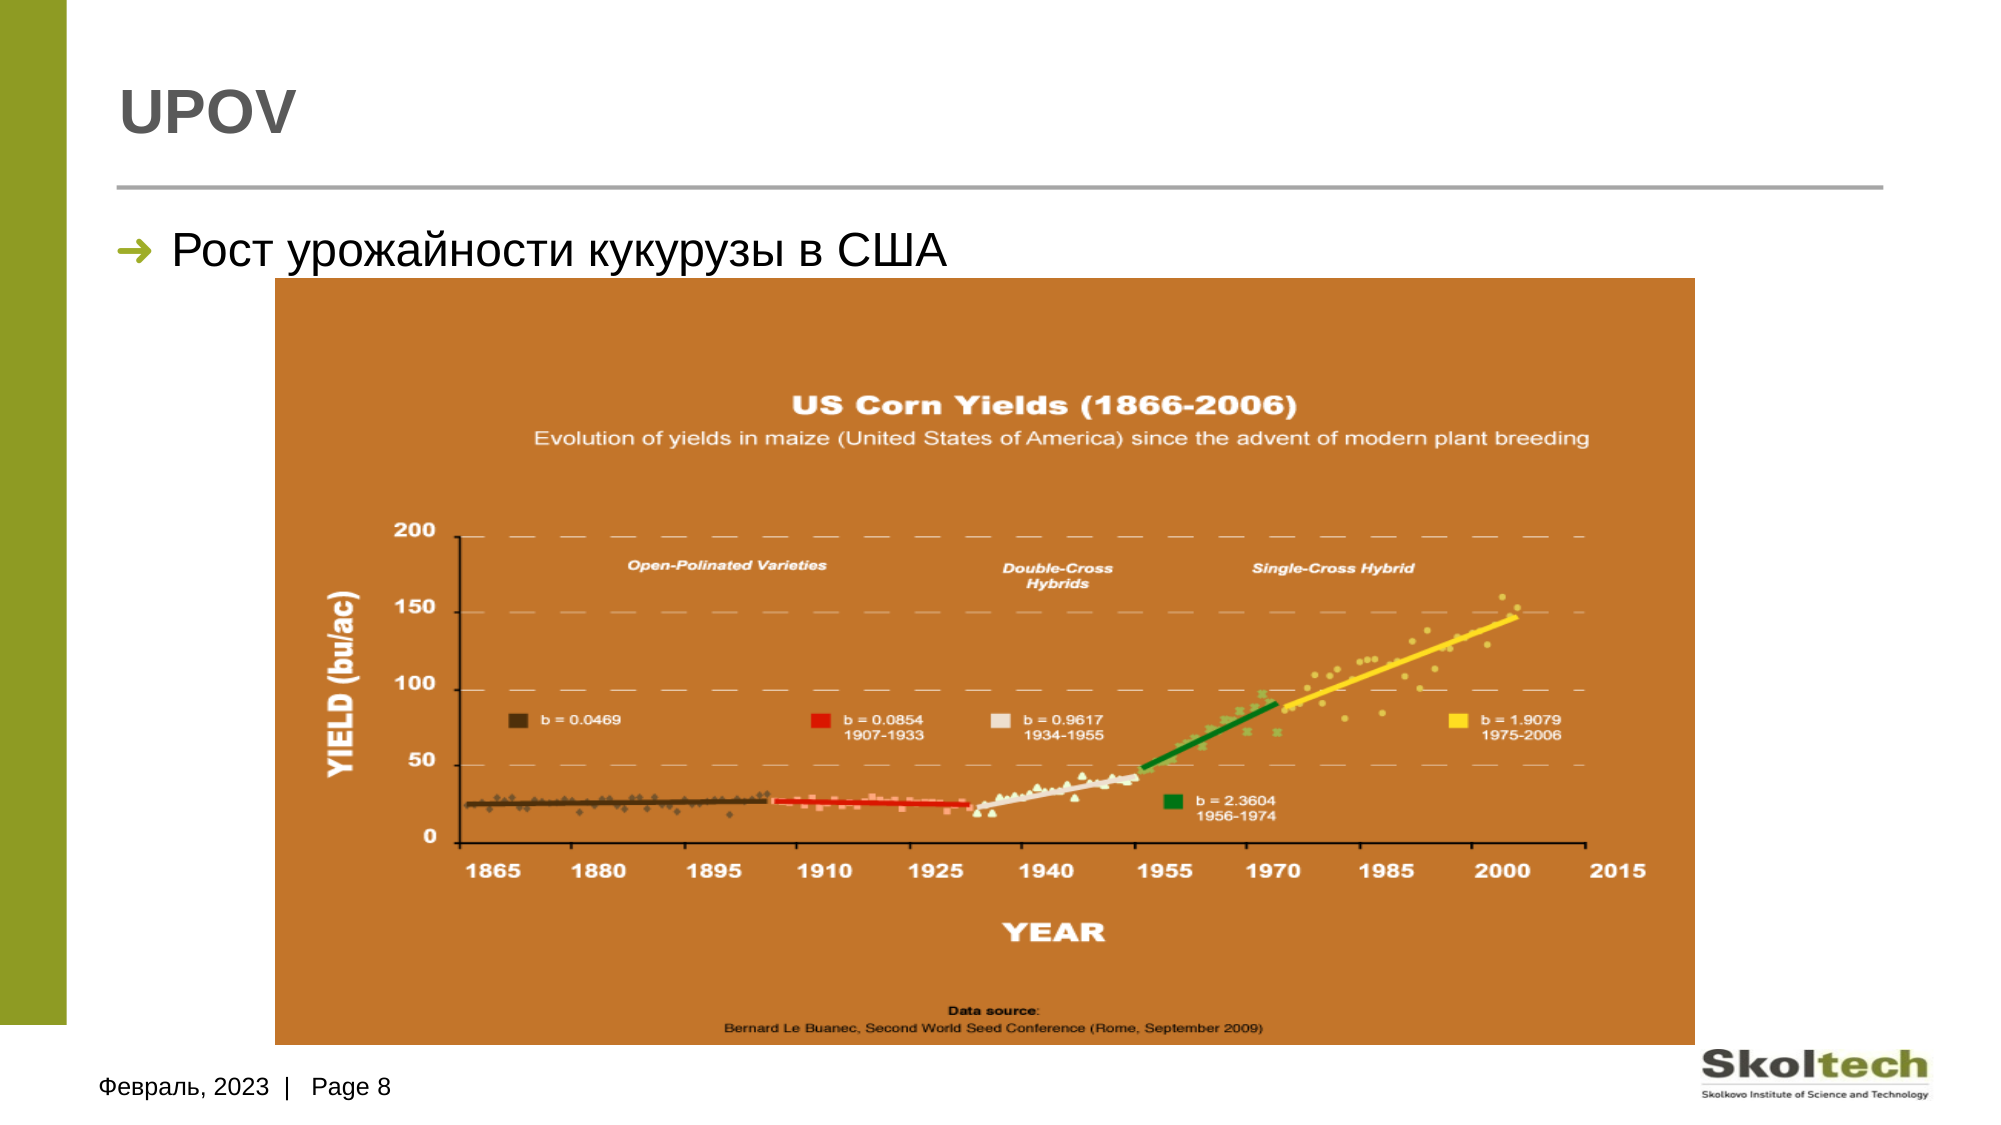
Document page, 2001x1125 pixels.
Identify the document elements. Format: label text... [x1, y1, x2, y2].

slide_number Февраль, 2023 | Page 8 [83, 1062, 540, 1125]
list Рост урожайности кукурузы в США [99, 212, 1680, 888]
picture [275, 278, 1695, 1046]
title UPOV [104, 46, 1650, 163]
picture [1700, 1049, 1934, 1101]
